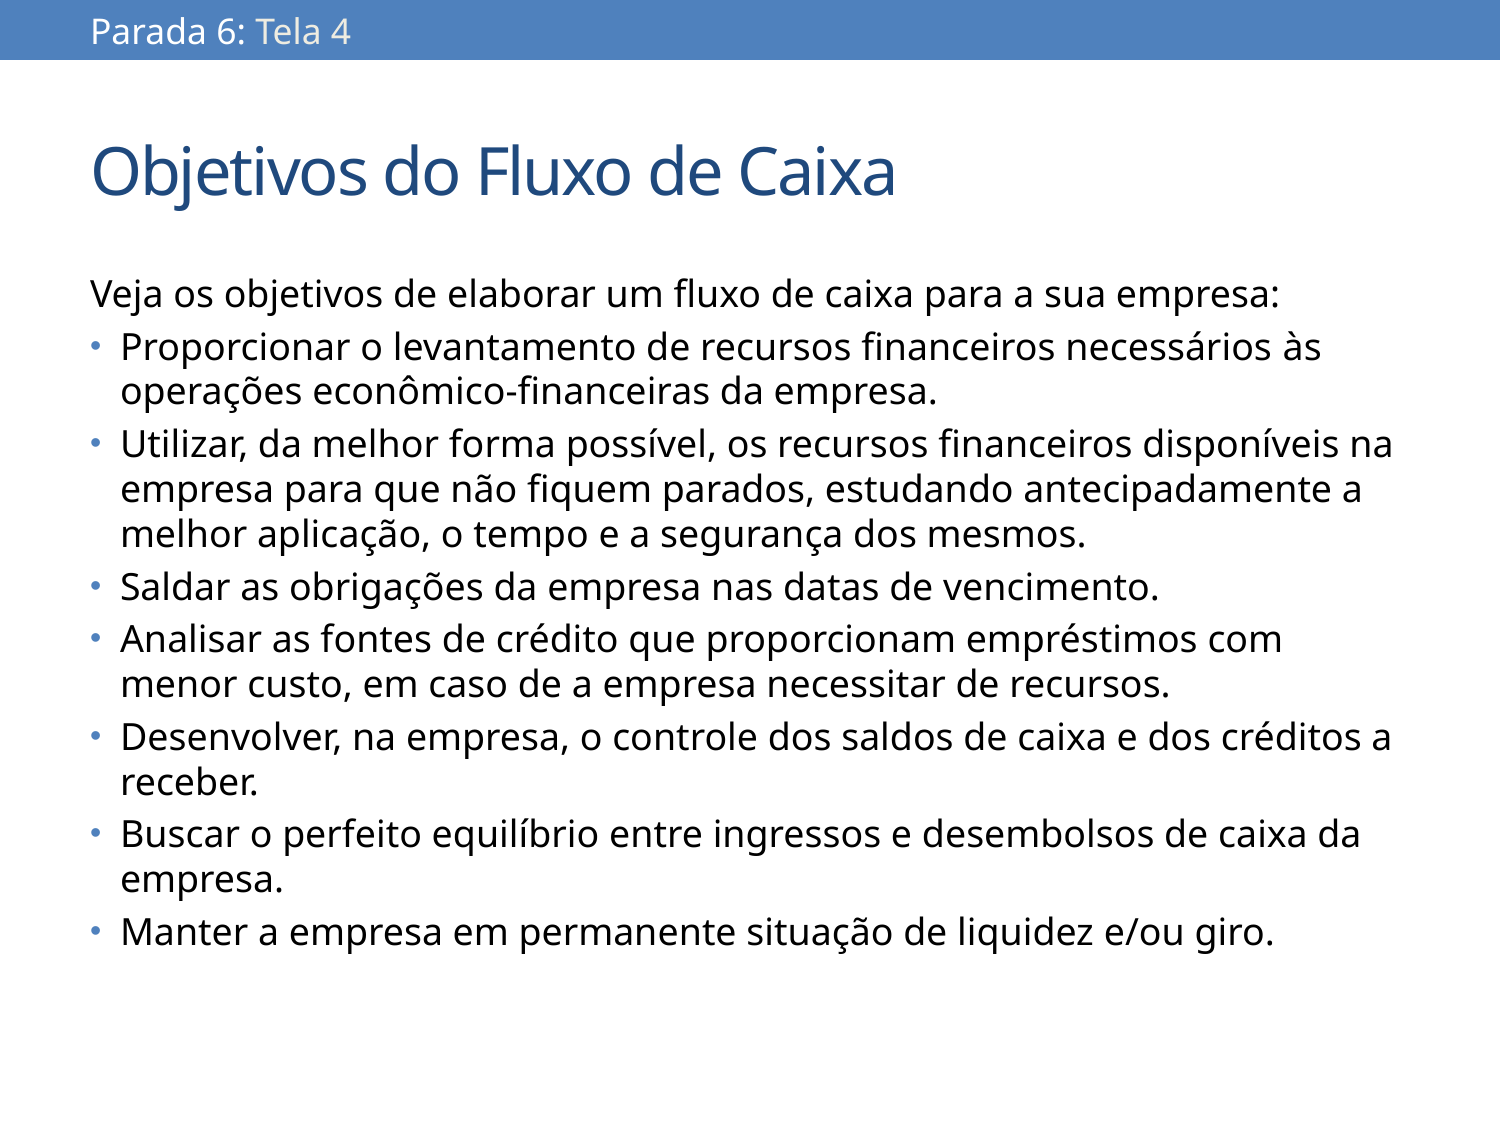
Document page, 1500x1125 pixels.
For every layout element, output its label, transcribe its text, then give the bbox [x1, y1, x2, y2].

list Veja os objetivos de elaborar um fluxo de caixa para a sua empresa: Proporcionar o levantamento de recursos financeiros necessários às operações econômico-financeiras da empresa. Utilizar, da melhor forma possível, os recursos financeiros disponíveis na empresa para que não fiquem parados, estudando antecipadamente a melhor aplicação, o tempo e a segurança dos mesmos. Saldar as obrigações da empresa nas datas de vencimento. Analisar as fontes de crédito que proporcionam empréstimos com menor custo, em caso de a empresa necessitar de recursos. Desenvolver, na empresa, o controle dos saldos de caixa e dos créditos a receber. Buscar o perfeito equilíbrio entre ingressos e desembolsos de caixa da empresa. Manter a empresa em permanente situação de liquidez e/ou giro. [75, 262, 1425, 1063]
text_box Parada 6: Tela 4 [74, 1, 1425, 59]
title Objetivos do Fluxo de Caixa [75, 87, 1425, 250]
